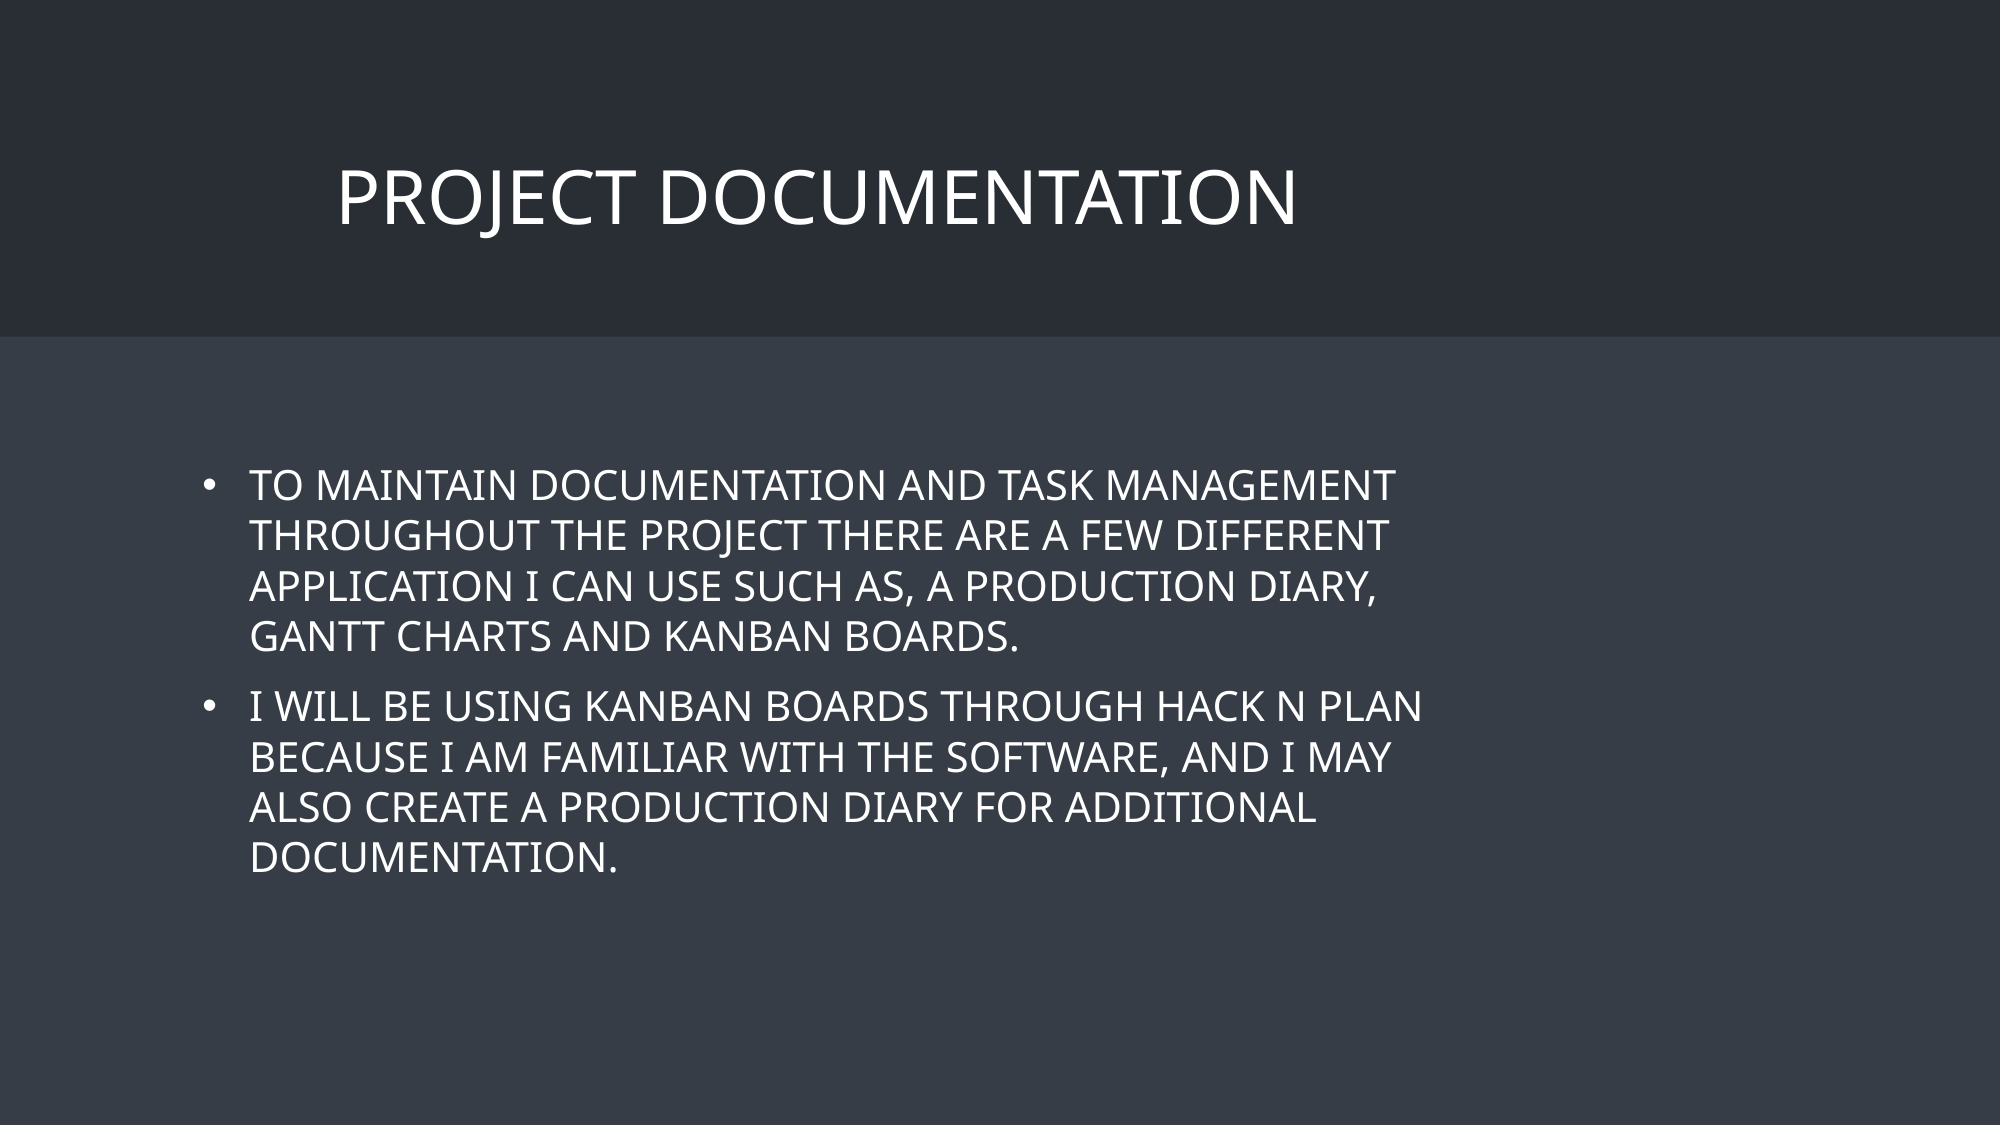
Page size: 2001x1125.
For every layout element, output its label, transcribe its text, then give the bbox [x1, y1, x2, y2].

title Project Documentation [187, 105, 1450, 283]
list To maintain documentation and task management throughout the project there are a few different application I can use such as, a production diary, Gantt charts and kanban boards. I will be using kanban boards through Hack n Plan because I am familiar with the software, and I may also create a production diary for additional documentation. [187, 389, 1450, 950]
text_box [0, 0, 2000, 338]
text_box [0, 338, 2000, 1125]
